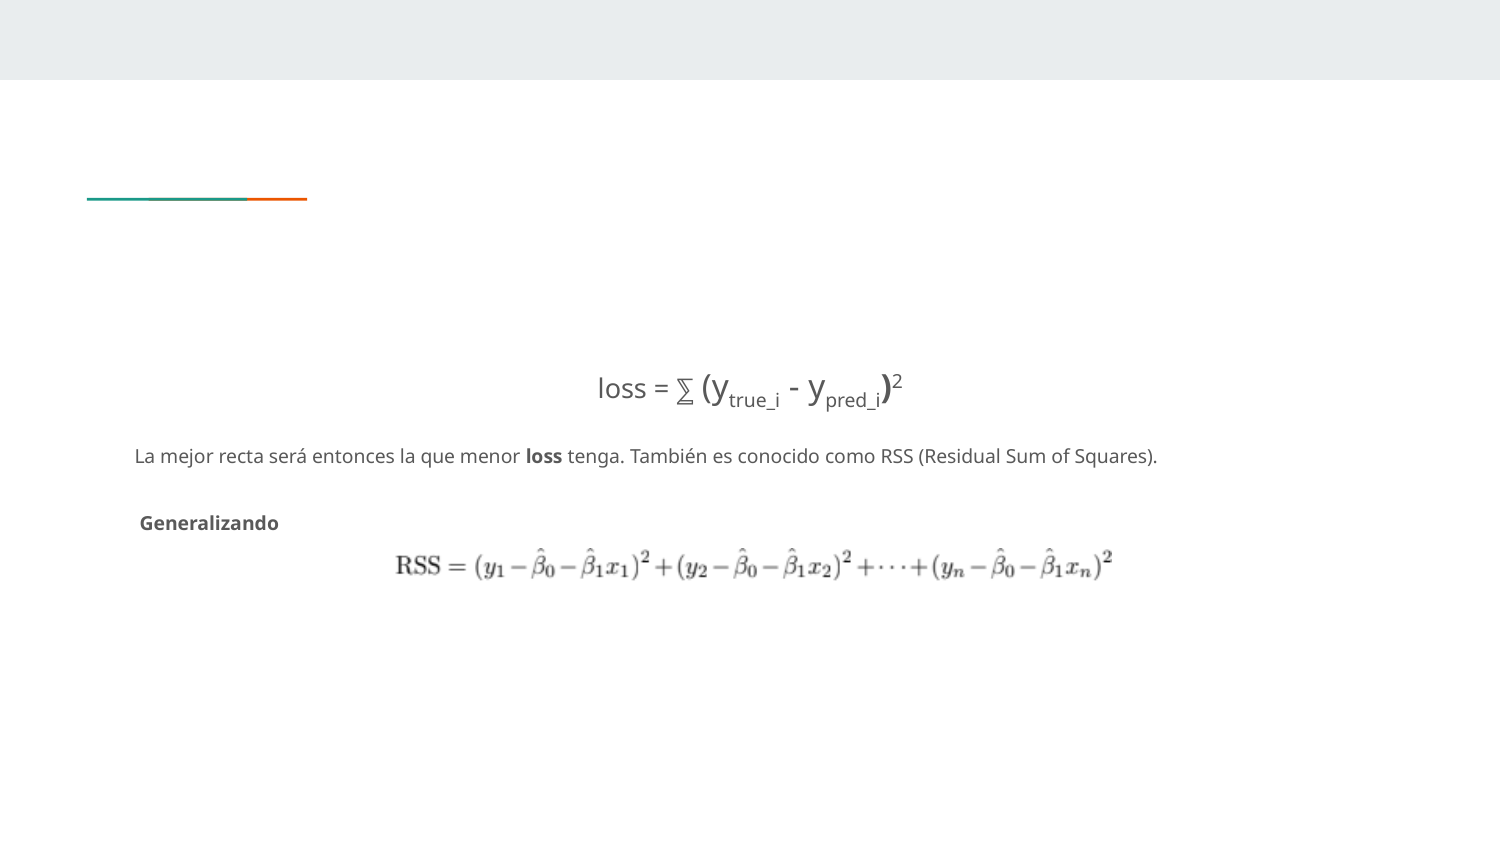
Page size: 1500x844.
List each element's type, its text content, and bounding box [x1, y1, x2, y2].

list loss = ⅀ (ytrue_i - ypred_i)2 La mejor recta será entonces la que menor loss tenga. También es conocido como RSS (Residual Sum of Squares). Generalizando [119, 341, 1381, 712]
picture [388, 548, 1113, 592]
